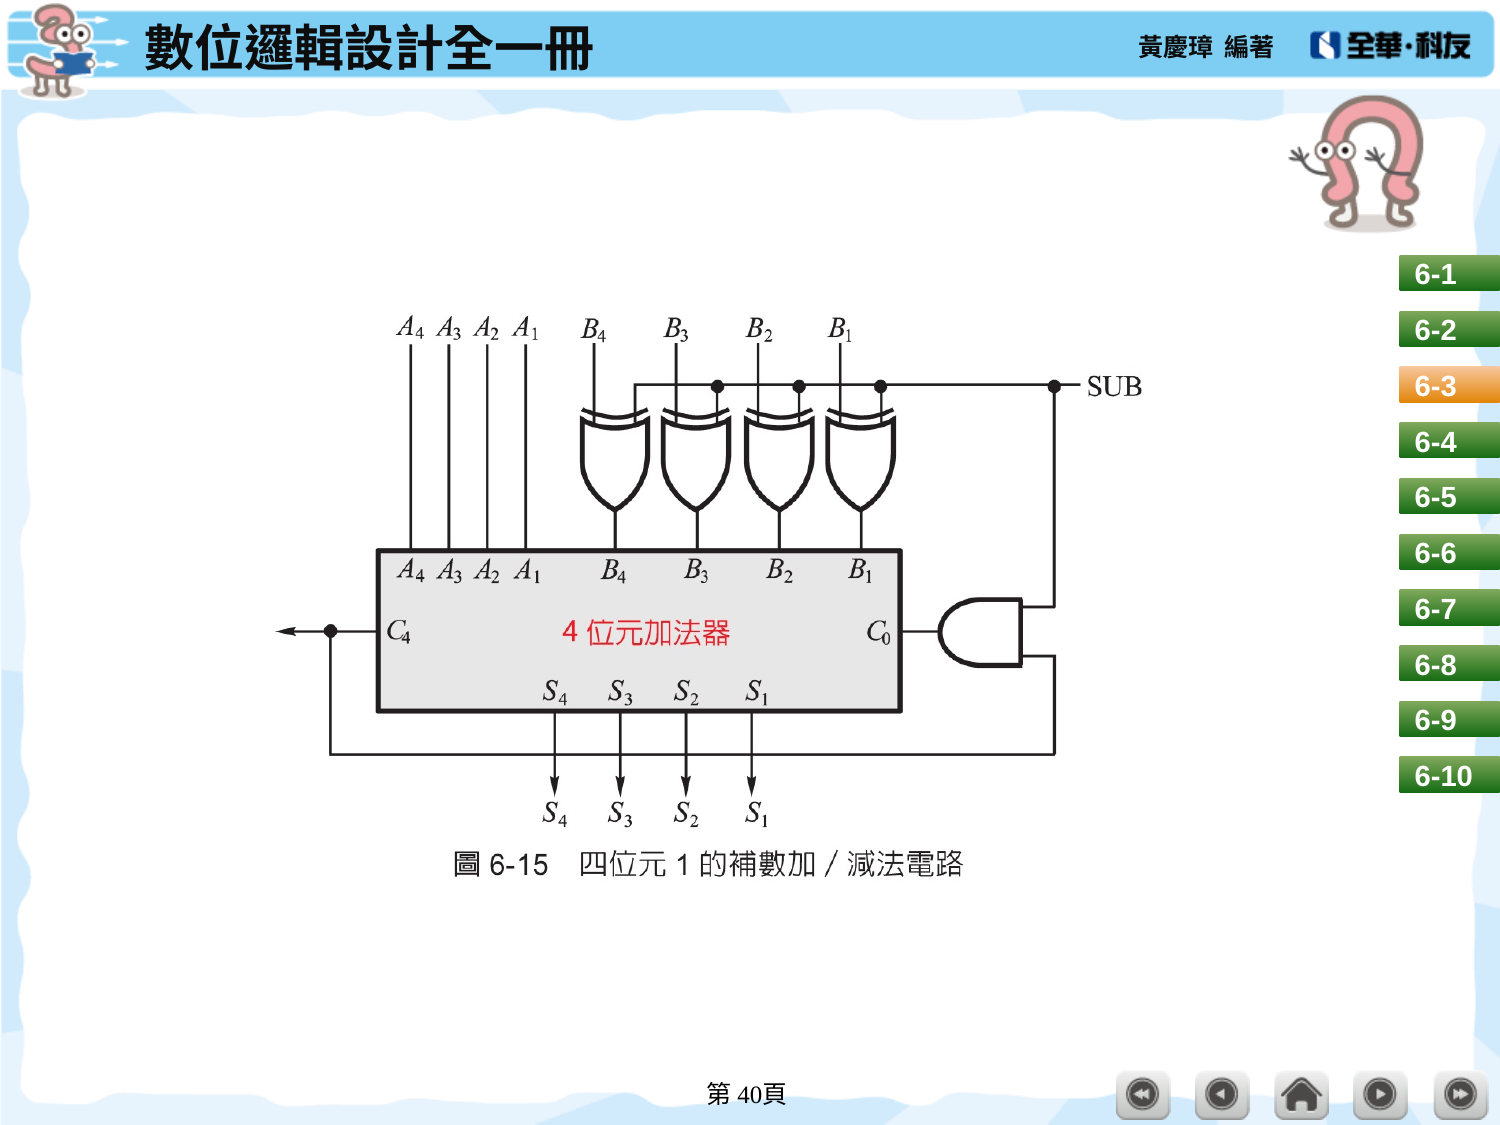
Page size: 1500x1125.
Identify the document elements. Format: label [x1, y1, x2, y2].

list [253, 302, 1168, 906]
picture [0, 0, 1500, 1125]
